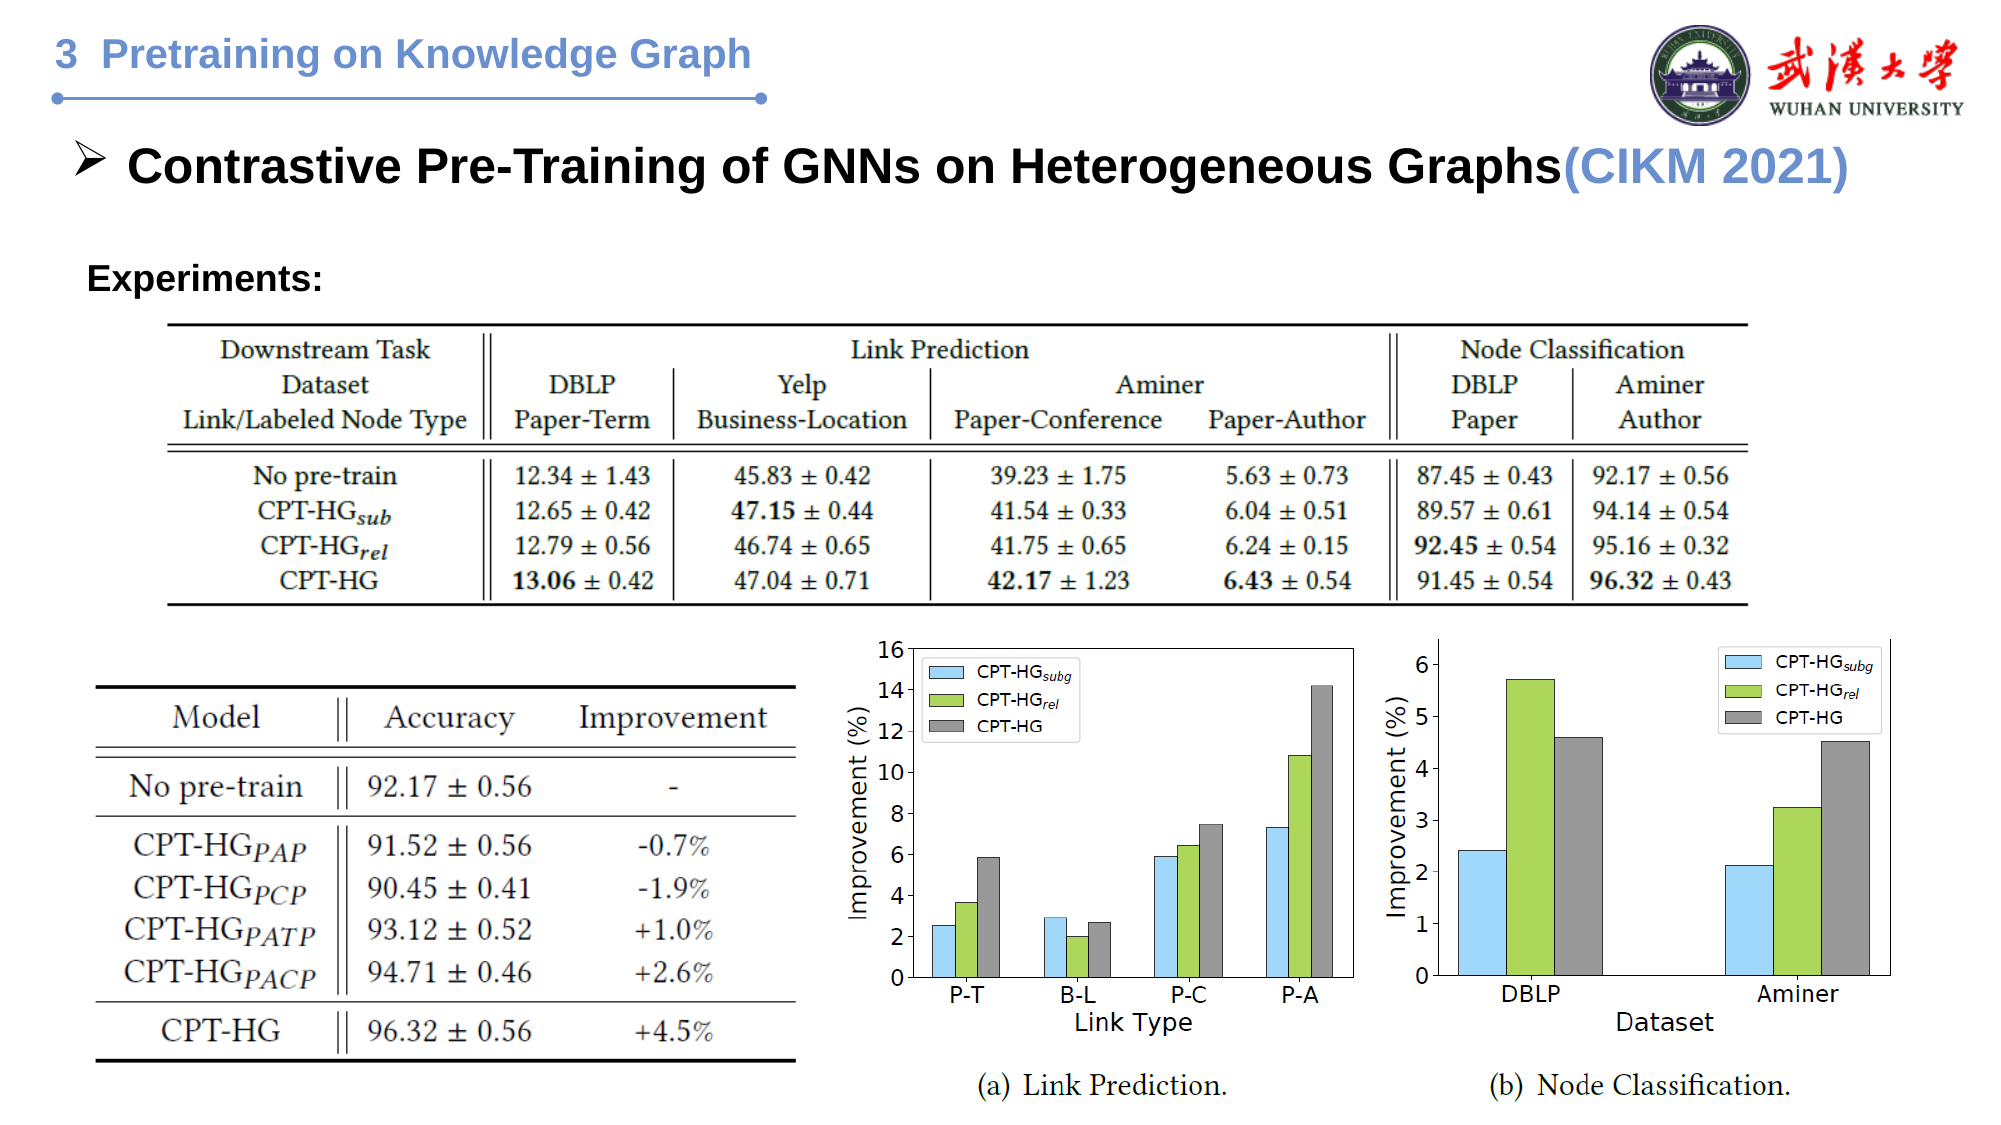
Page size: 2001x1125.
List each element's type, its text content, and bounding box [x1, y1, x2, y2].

text_box Experiments: [71, 246, 411, 307]
text_box Contrastive Pre-Training of GNNs on Heterogeneous Graphs(CIKM 2021) [28, 132, 1893, 202]
picture [92, 679, 801, 1064]
title 3 Pretraining on Knowledge Graph [39, 17, 775, 85]
picture [162, 318, 1758, 609]
picture [1650, 25, 1965, 126]
picture [843, 639, 1893, 1104]
